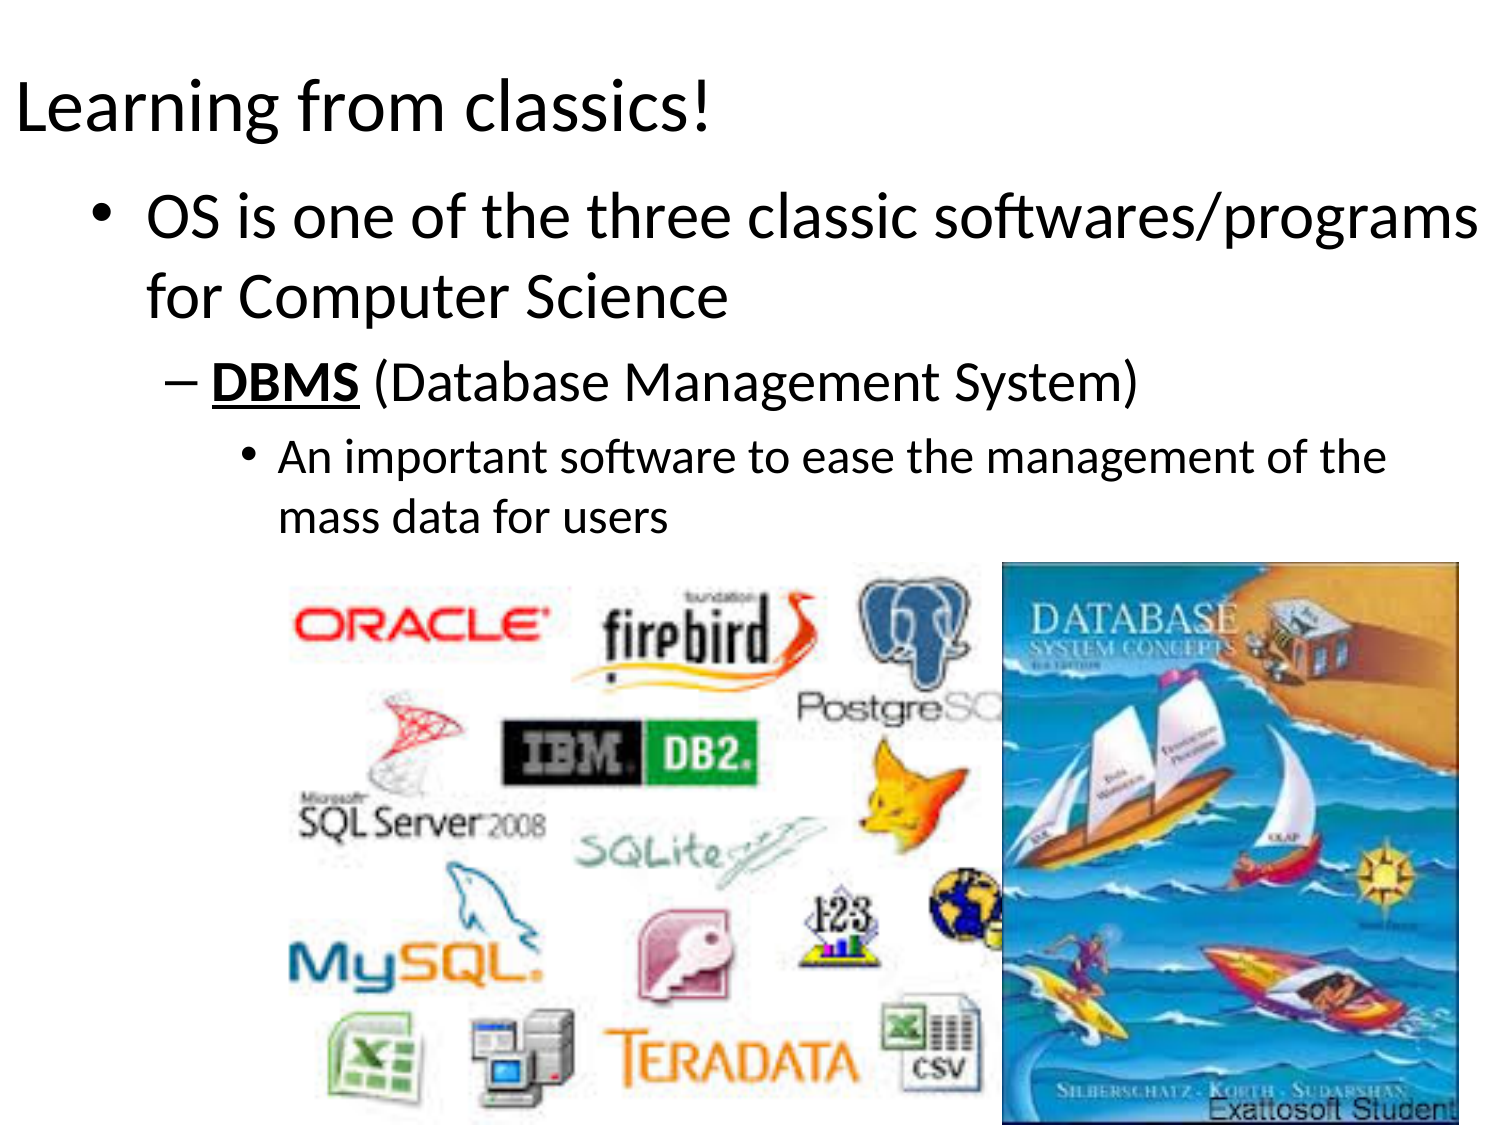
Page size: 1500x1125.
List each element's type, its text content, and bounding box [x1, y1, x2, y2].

picture [265, 562, 1459, 1125]
title Learning from classics! [0, 46, 1350, 155]
list OS is one of the three classic softwares/programs for Computer Science DBMS (Database Management System) An important software to ease the management of the mass data for users [75, 164, 1500, 1005]
